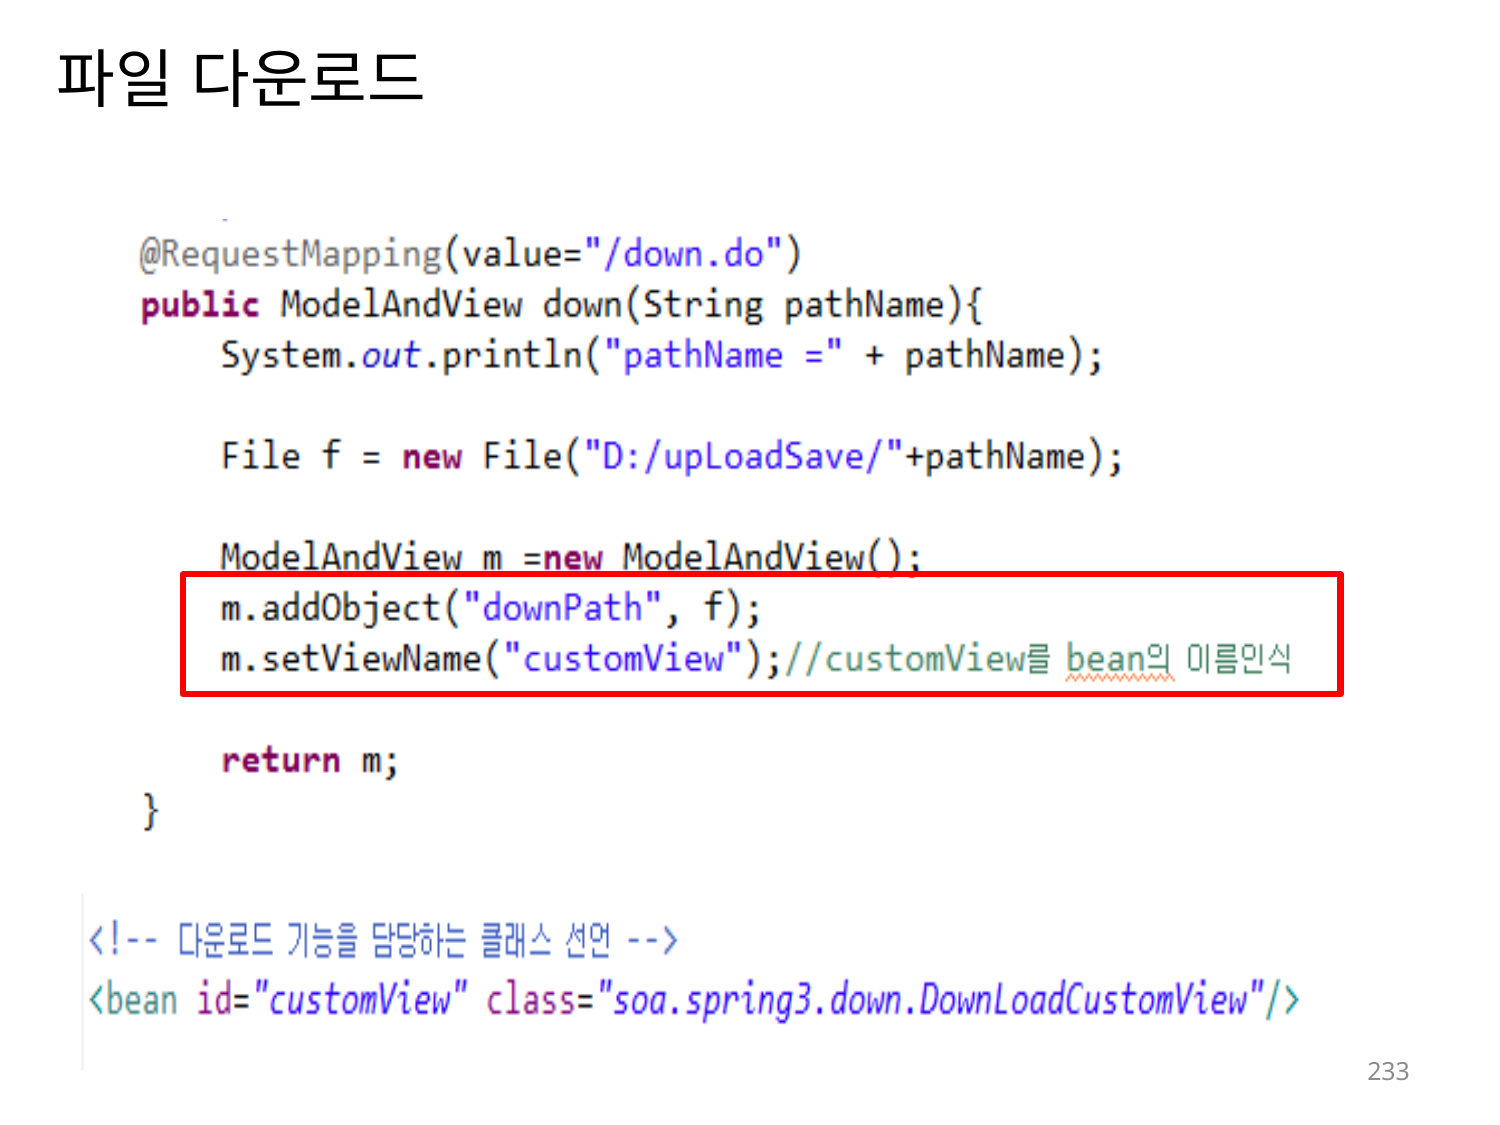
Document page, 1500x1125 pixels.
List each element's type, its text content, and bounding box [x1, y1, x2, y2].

slide_number 233 [1074, 1042, 1425, 1103]
title 파일 다운로드 [41, 31, 1459, 124]
picture [76, 892, 1318, 1071]
picture [76, 219, 1341, 858]
